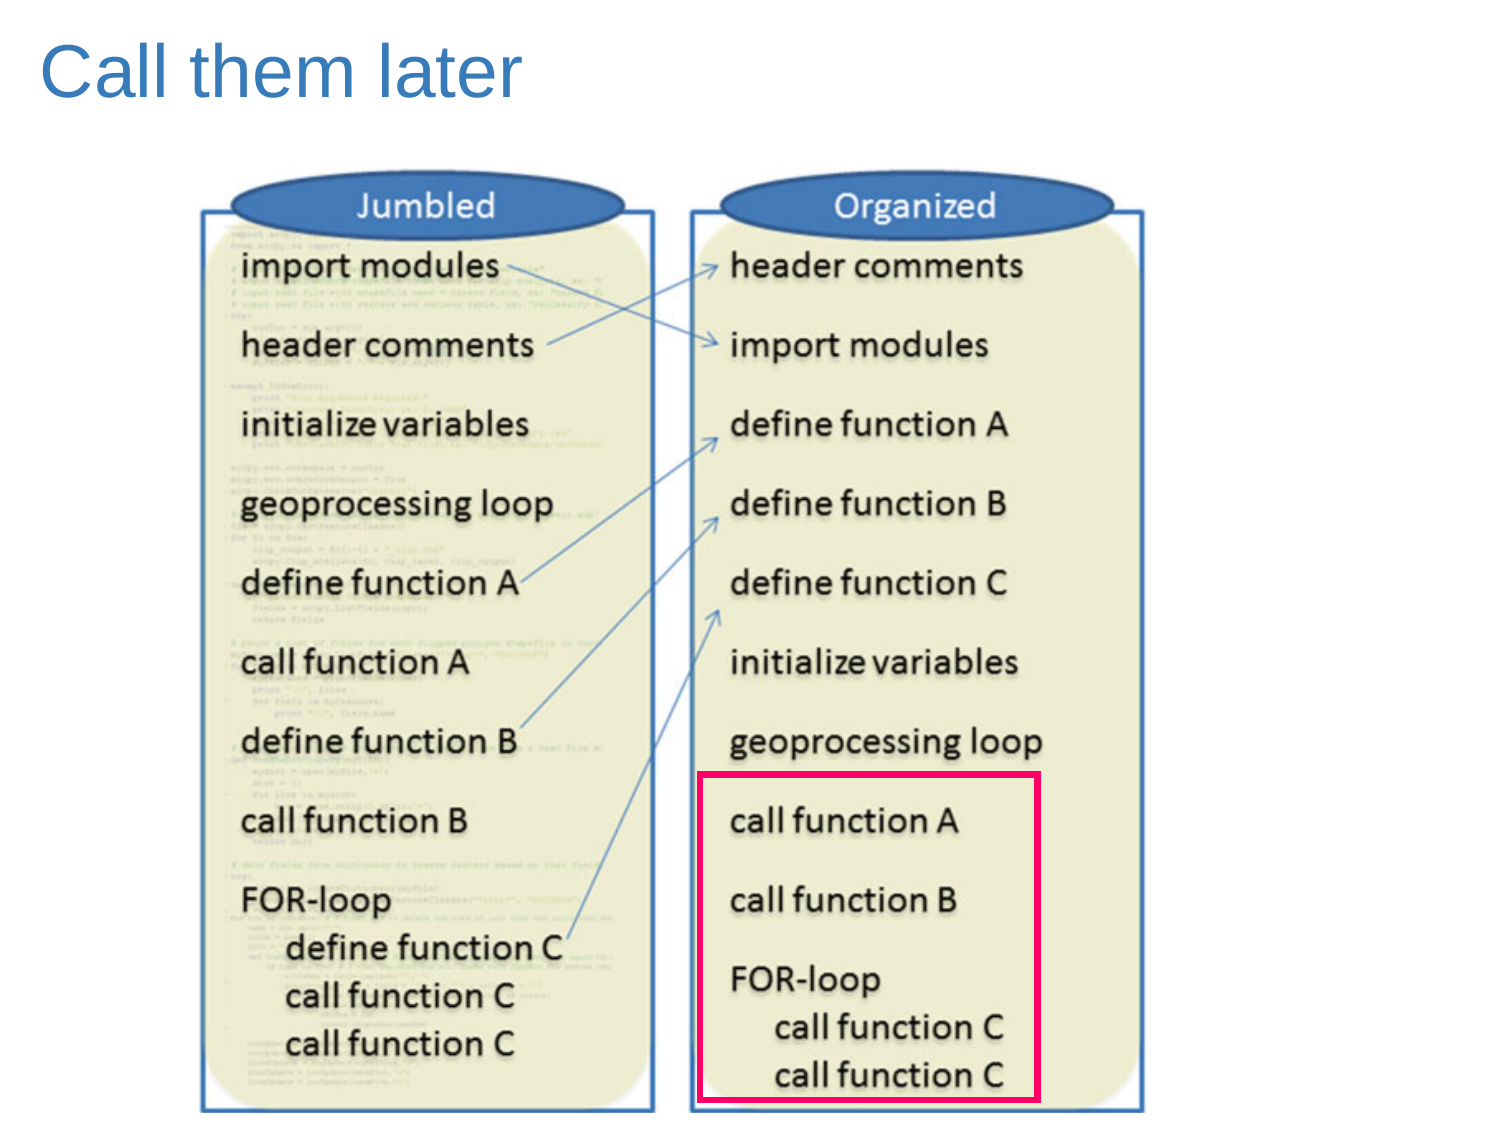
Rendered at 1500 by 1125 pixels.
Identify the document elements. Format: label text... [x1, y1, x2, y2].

title Call them later [24, 30, 1463, 106]
picture [197, 167, 1147, 1113]
